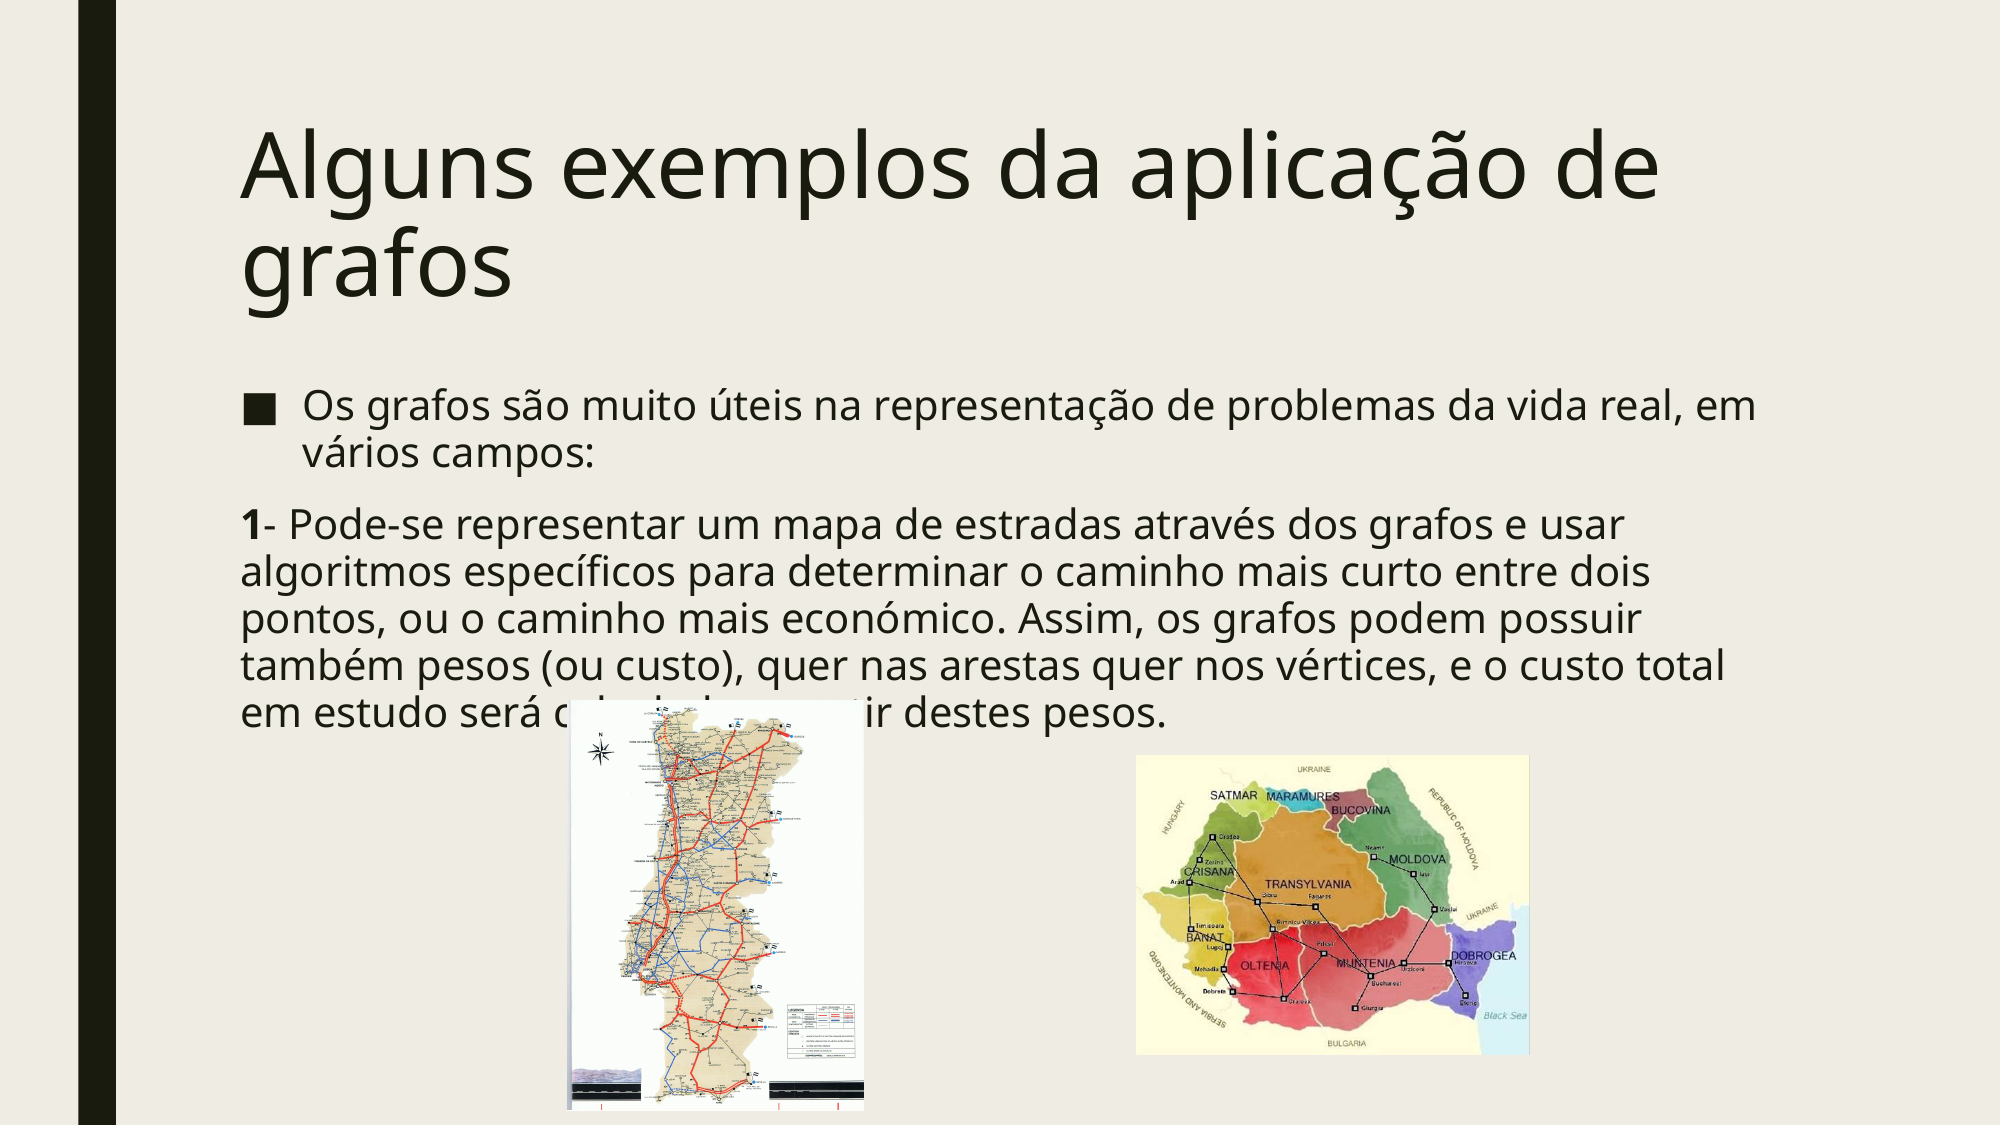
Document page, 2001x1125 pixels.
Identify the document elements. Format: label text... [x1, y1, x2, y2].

title Alguns exemplos da aplicação de grafos [225, 112, 1800, 357]
picture [1136, 755, 1530, 1055]
picture [567, 700, 864, 1111]
list Os grafos são muito úteis na representação de problemas da vida real, em vários campos: 1- Pode-se representar um mapa de estradas através dos grafos e usar algoritmos específicos para determinar o caminho mais curto entre dois pontos, ou o caminho mais económico. Assim, os grafos podem possuir também pesos (ou custo), quer nas arestas quer nos vértices, e o custo total em estudo será calculado a partir destes pesos. [225, 375, 1800, 963]
